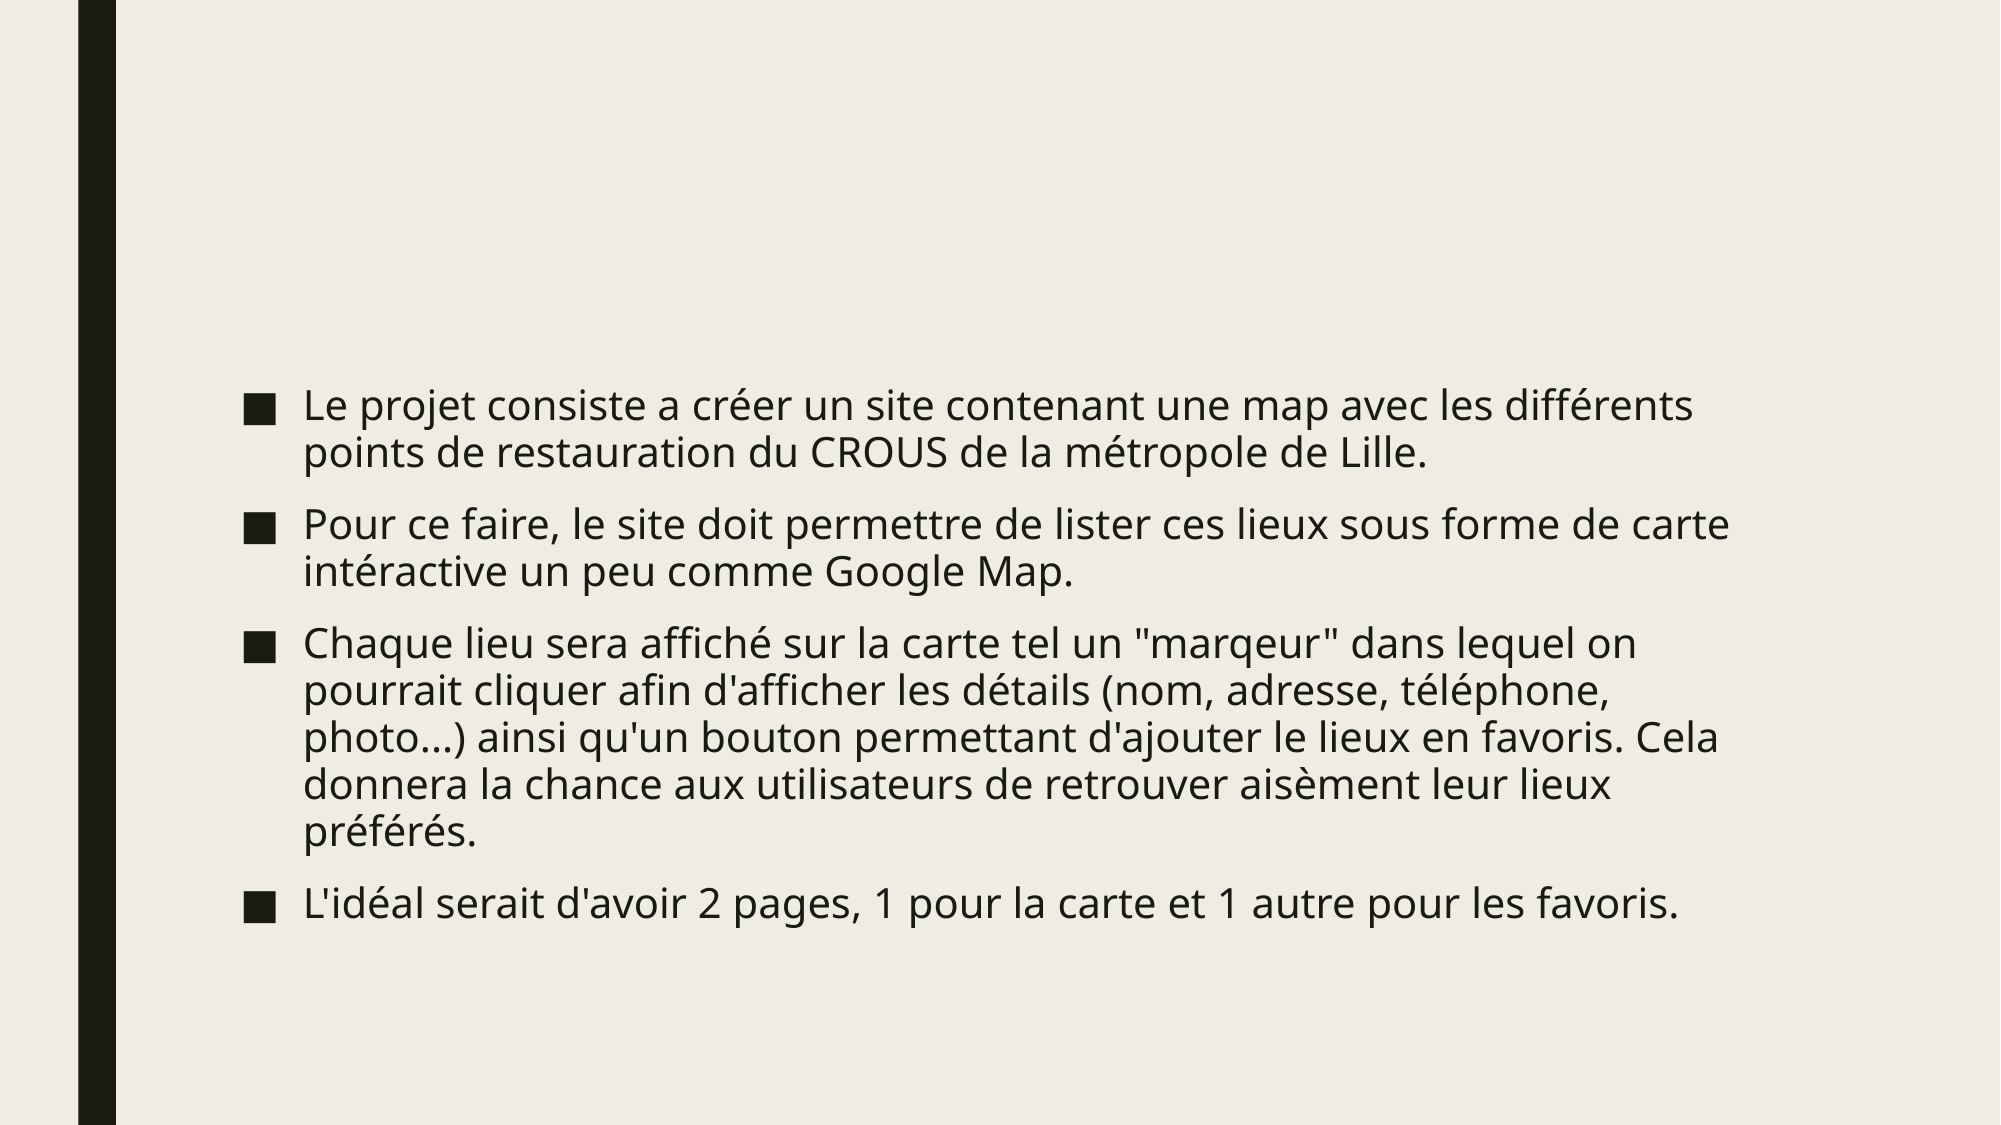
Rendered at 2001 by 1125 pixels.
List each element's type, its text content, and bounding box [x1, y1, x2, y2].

list Le projet consiste a créer un site contenant une map avec les différents points de restauration du CROUS de la métropole de Lille. Pour ce faire, le site doit permettre de lister ces lieux sous forme de carte intéractive un peu comme Google Map. Chaque lieu sera affiché sur la carte tel un "marqeur" dans lequel on pourrait cliquer afin d'afficher les détails (nom, adresse, téléphone, photo...) ainsi qu'un bouton permettant d'ajouter le lieux en favoris. Cela donnera la chance aux utilisateurs de retrouver aisèment leur lieux préférés. L'idéal serait d'avoir 2 pages, 1 pour la carte et 1 autre pour les favoris. [225, 375, 1800, 963]
